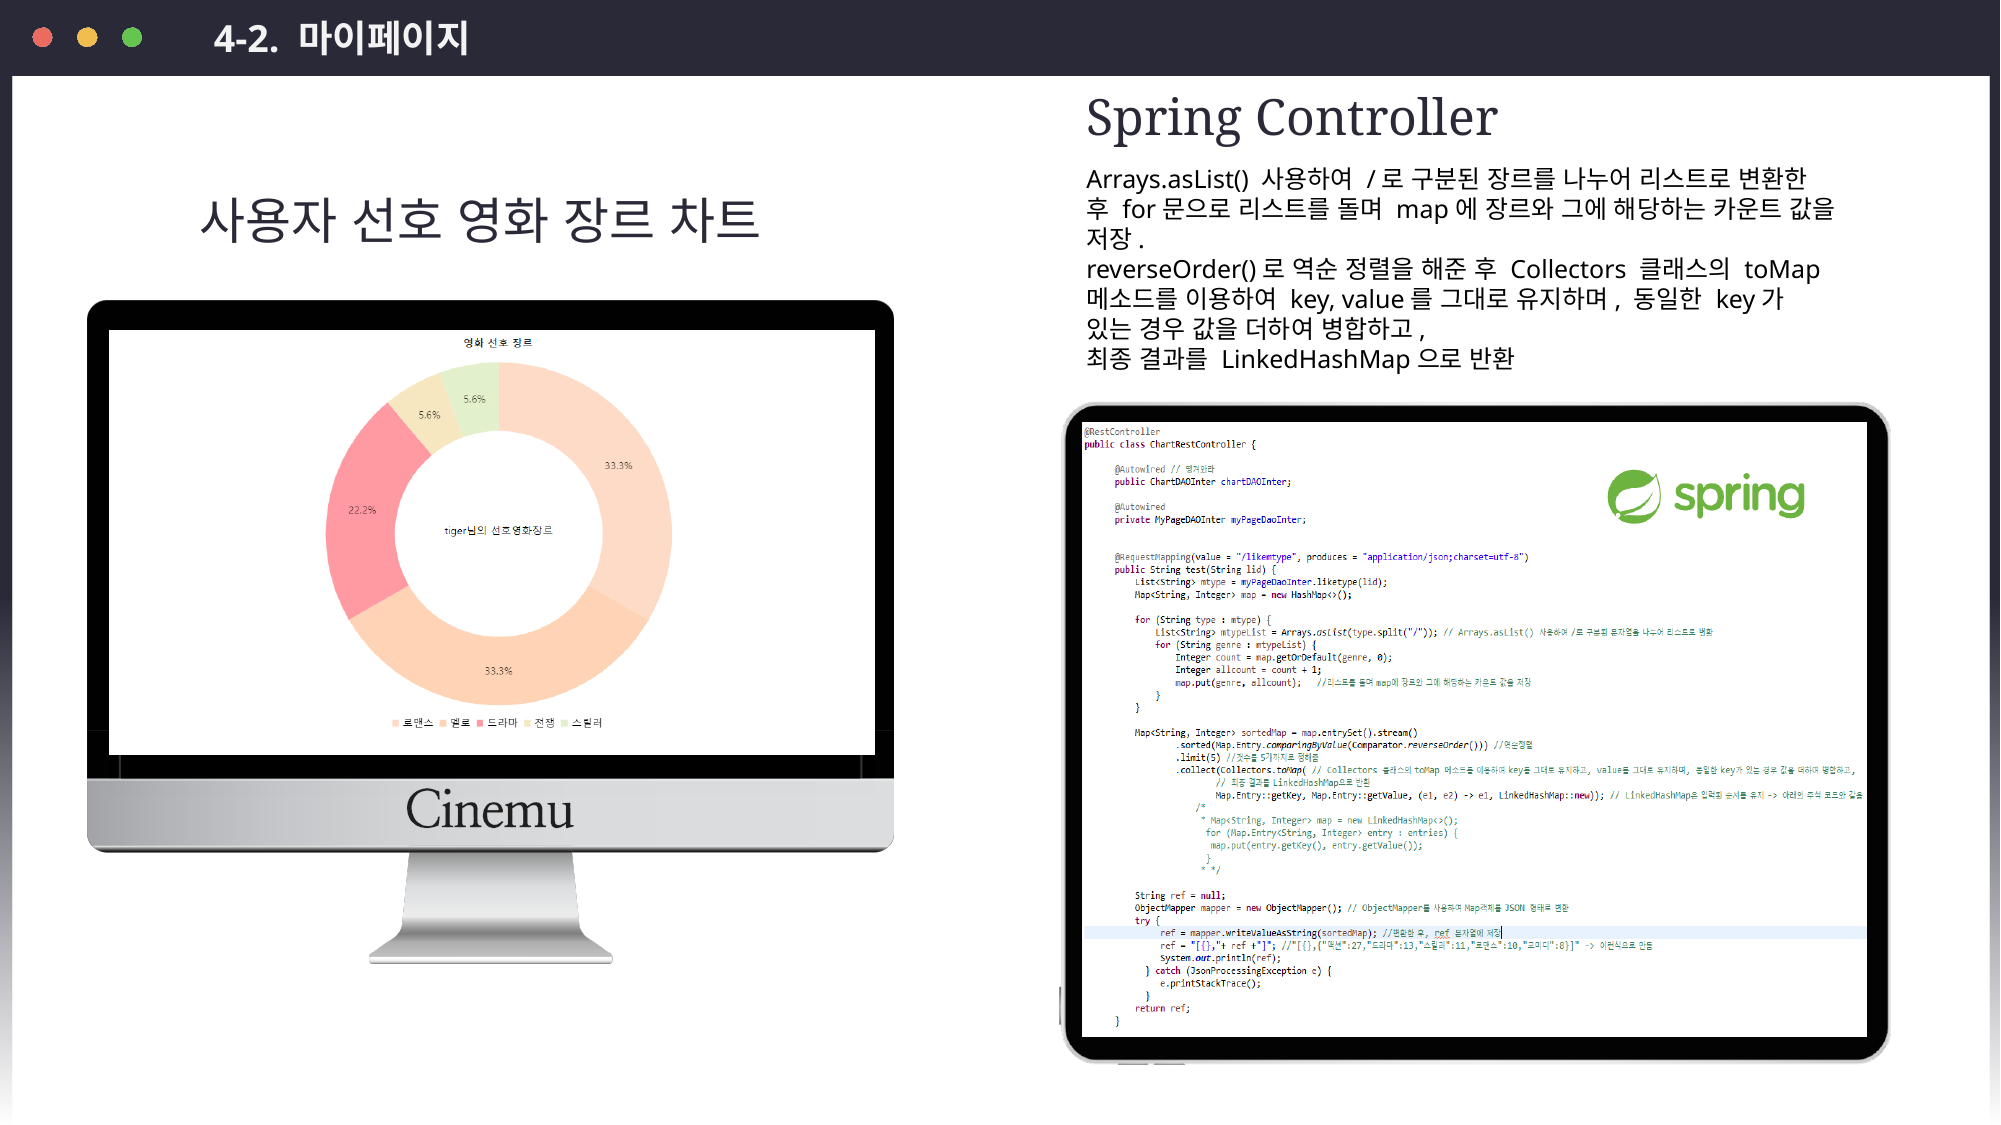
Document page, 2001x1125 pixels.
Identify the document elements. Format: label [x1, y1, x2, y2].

text_box [0, 0, 2000, 1125]
